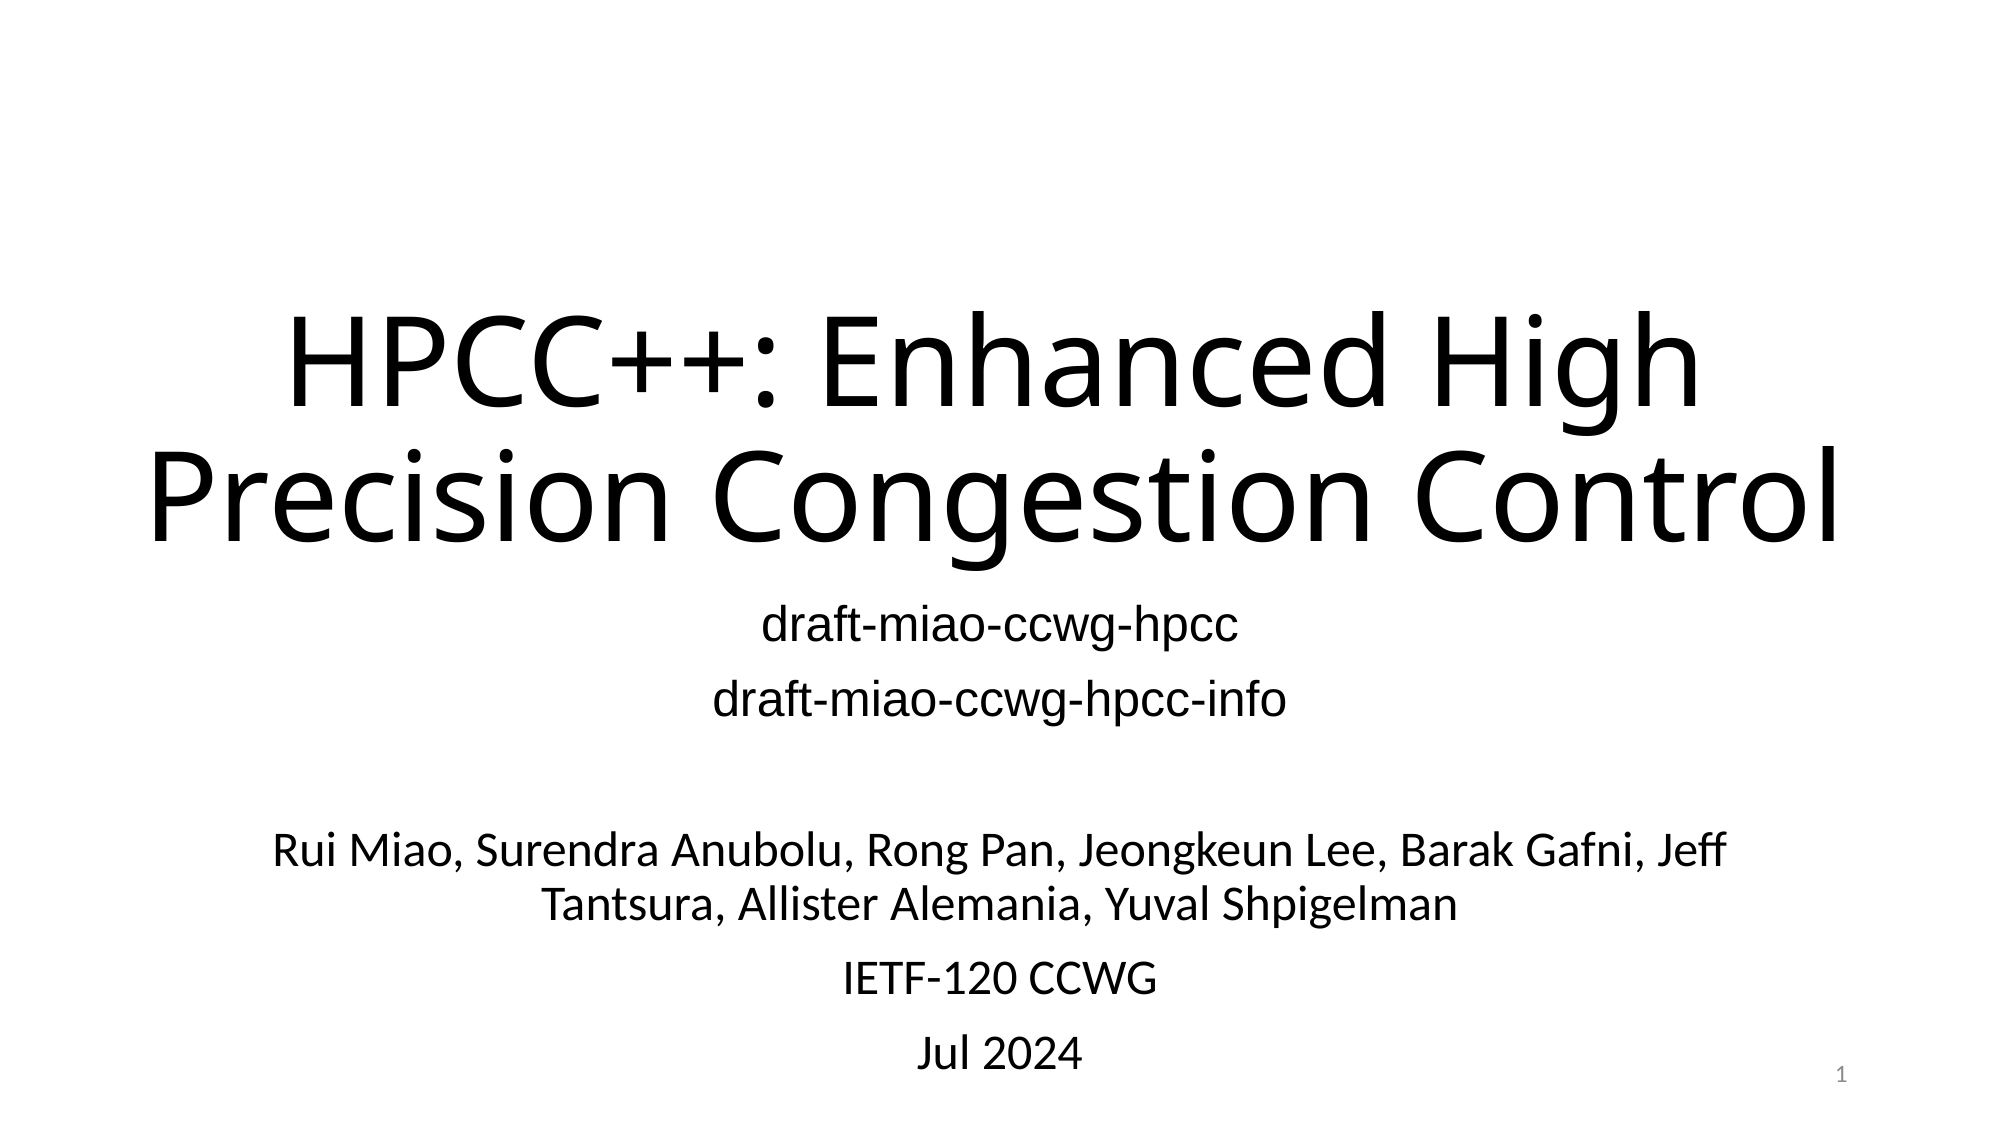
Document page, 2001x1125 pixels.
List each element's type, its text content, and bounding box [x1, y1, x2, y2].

slide_number 1 [1412, 1042, 1863, 1103]
subtitle draft-miao-ccwg-hpcc draft-miao-ccwg-hpcc-info Rui Miao, Surendra Anubolu, Rong Pan, Jeongkeun Lee, Barak Gafni, Jeff Tantsura, Allister Alemania, Yuval Shpigelman IETF-120 CCWG Jul 2024 [249, 590, 1750, 1098]
title HPCC++: Enhanced High Precision Congestion Control [108, 184, 1881, 576]
